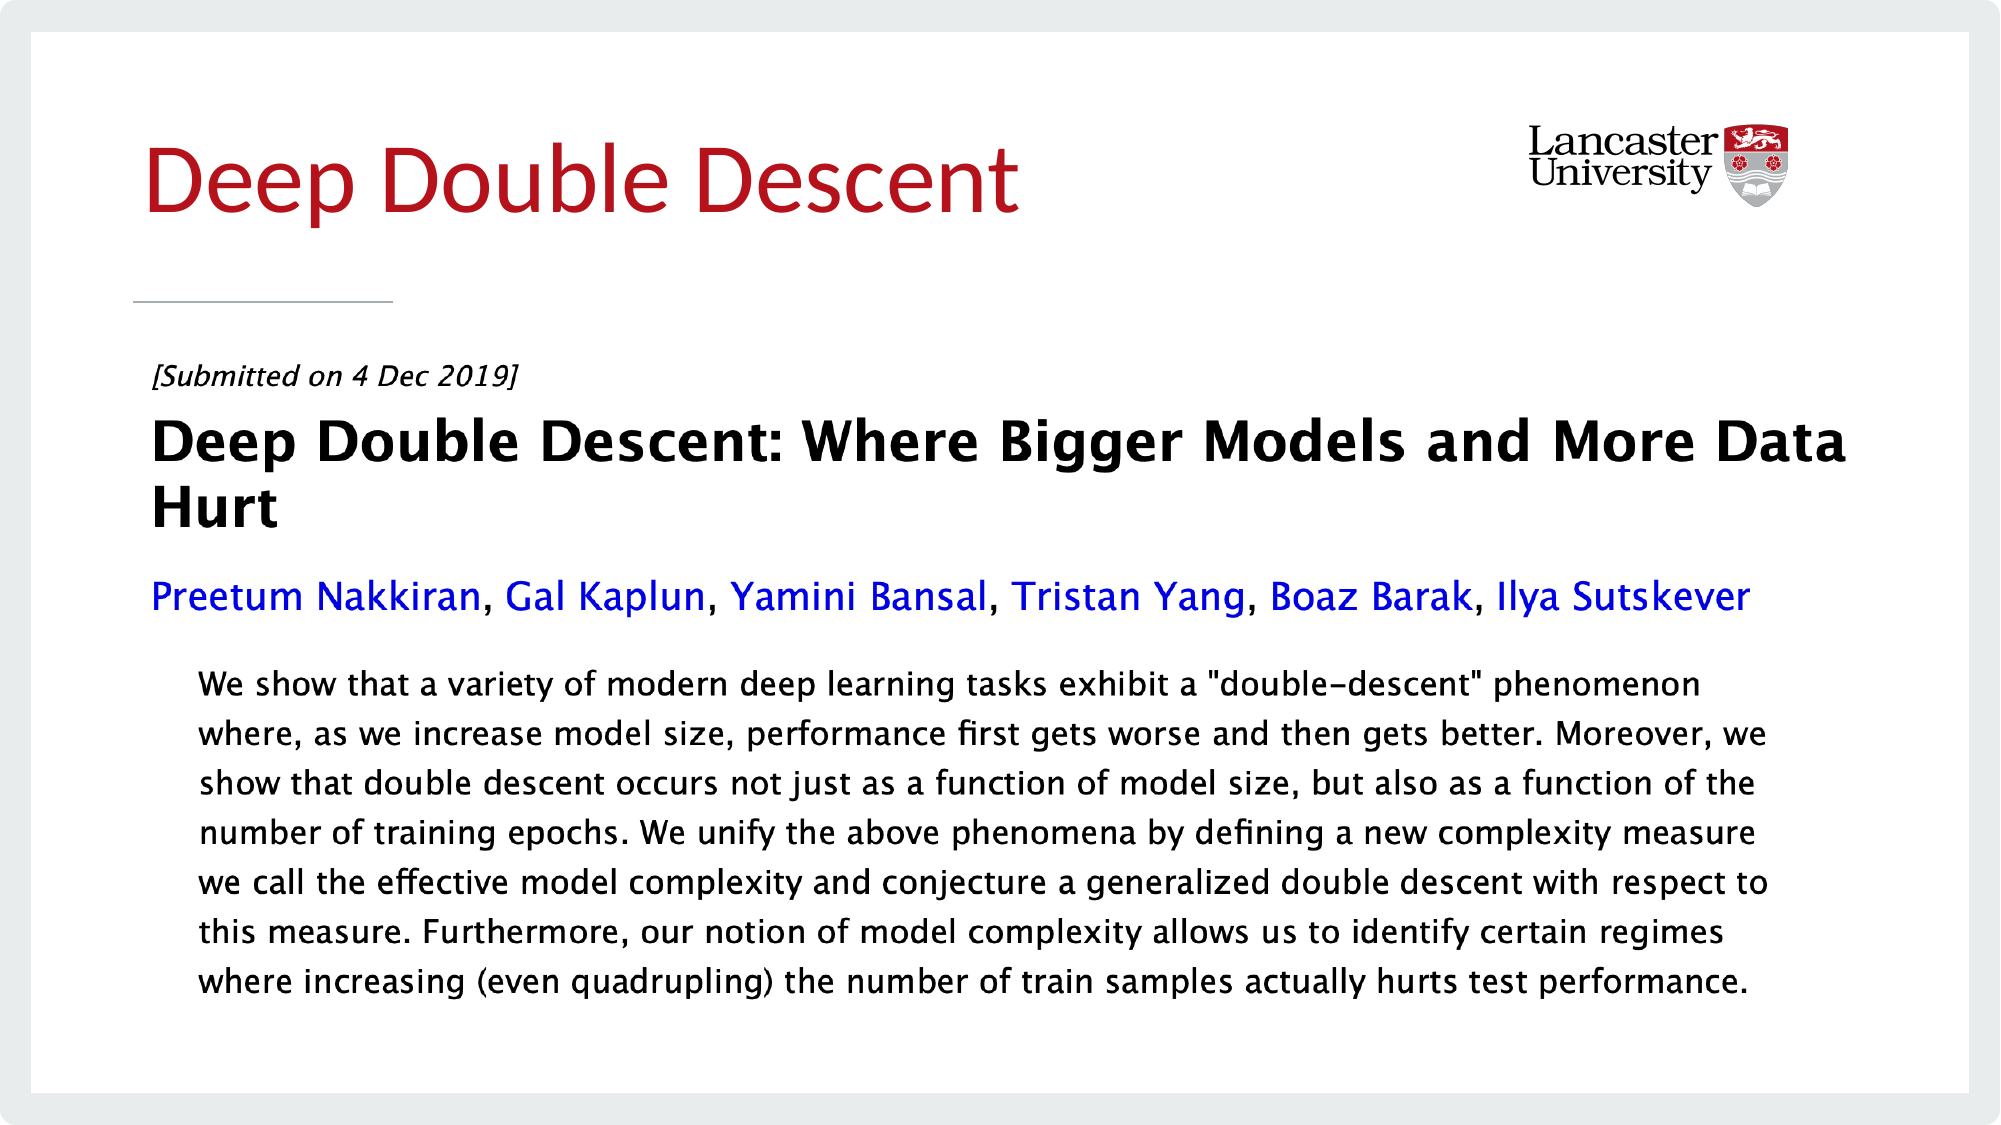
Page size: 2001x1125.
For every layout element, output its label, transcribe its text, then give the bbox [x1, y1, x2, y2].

title Deep Double Descent [128, 78, 1482, 279]
picture [139, 348, 1861, 1014]
picture [1529, 124, 1788, 207]
